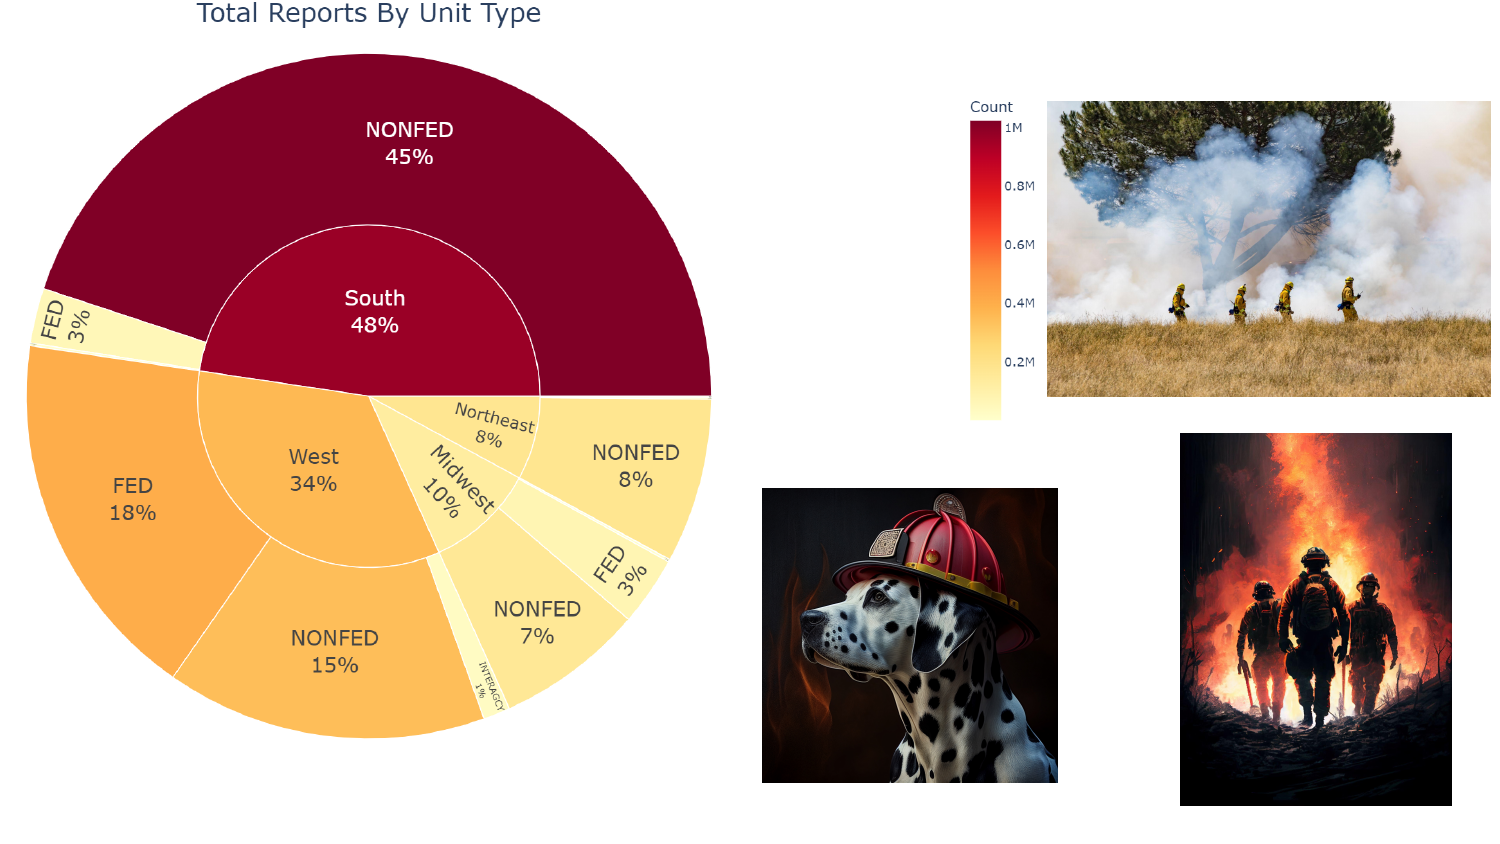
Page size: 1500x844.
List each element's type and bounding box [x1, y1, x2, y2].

picture [0, 0, 1058, 794]
picture [1047, 101, 1491, 397]
picture [1180, 432, 1452, 806]
